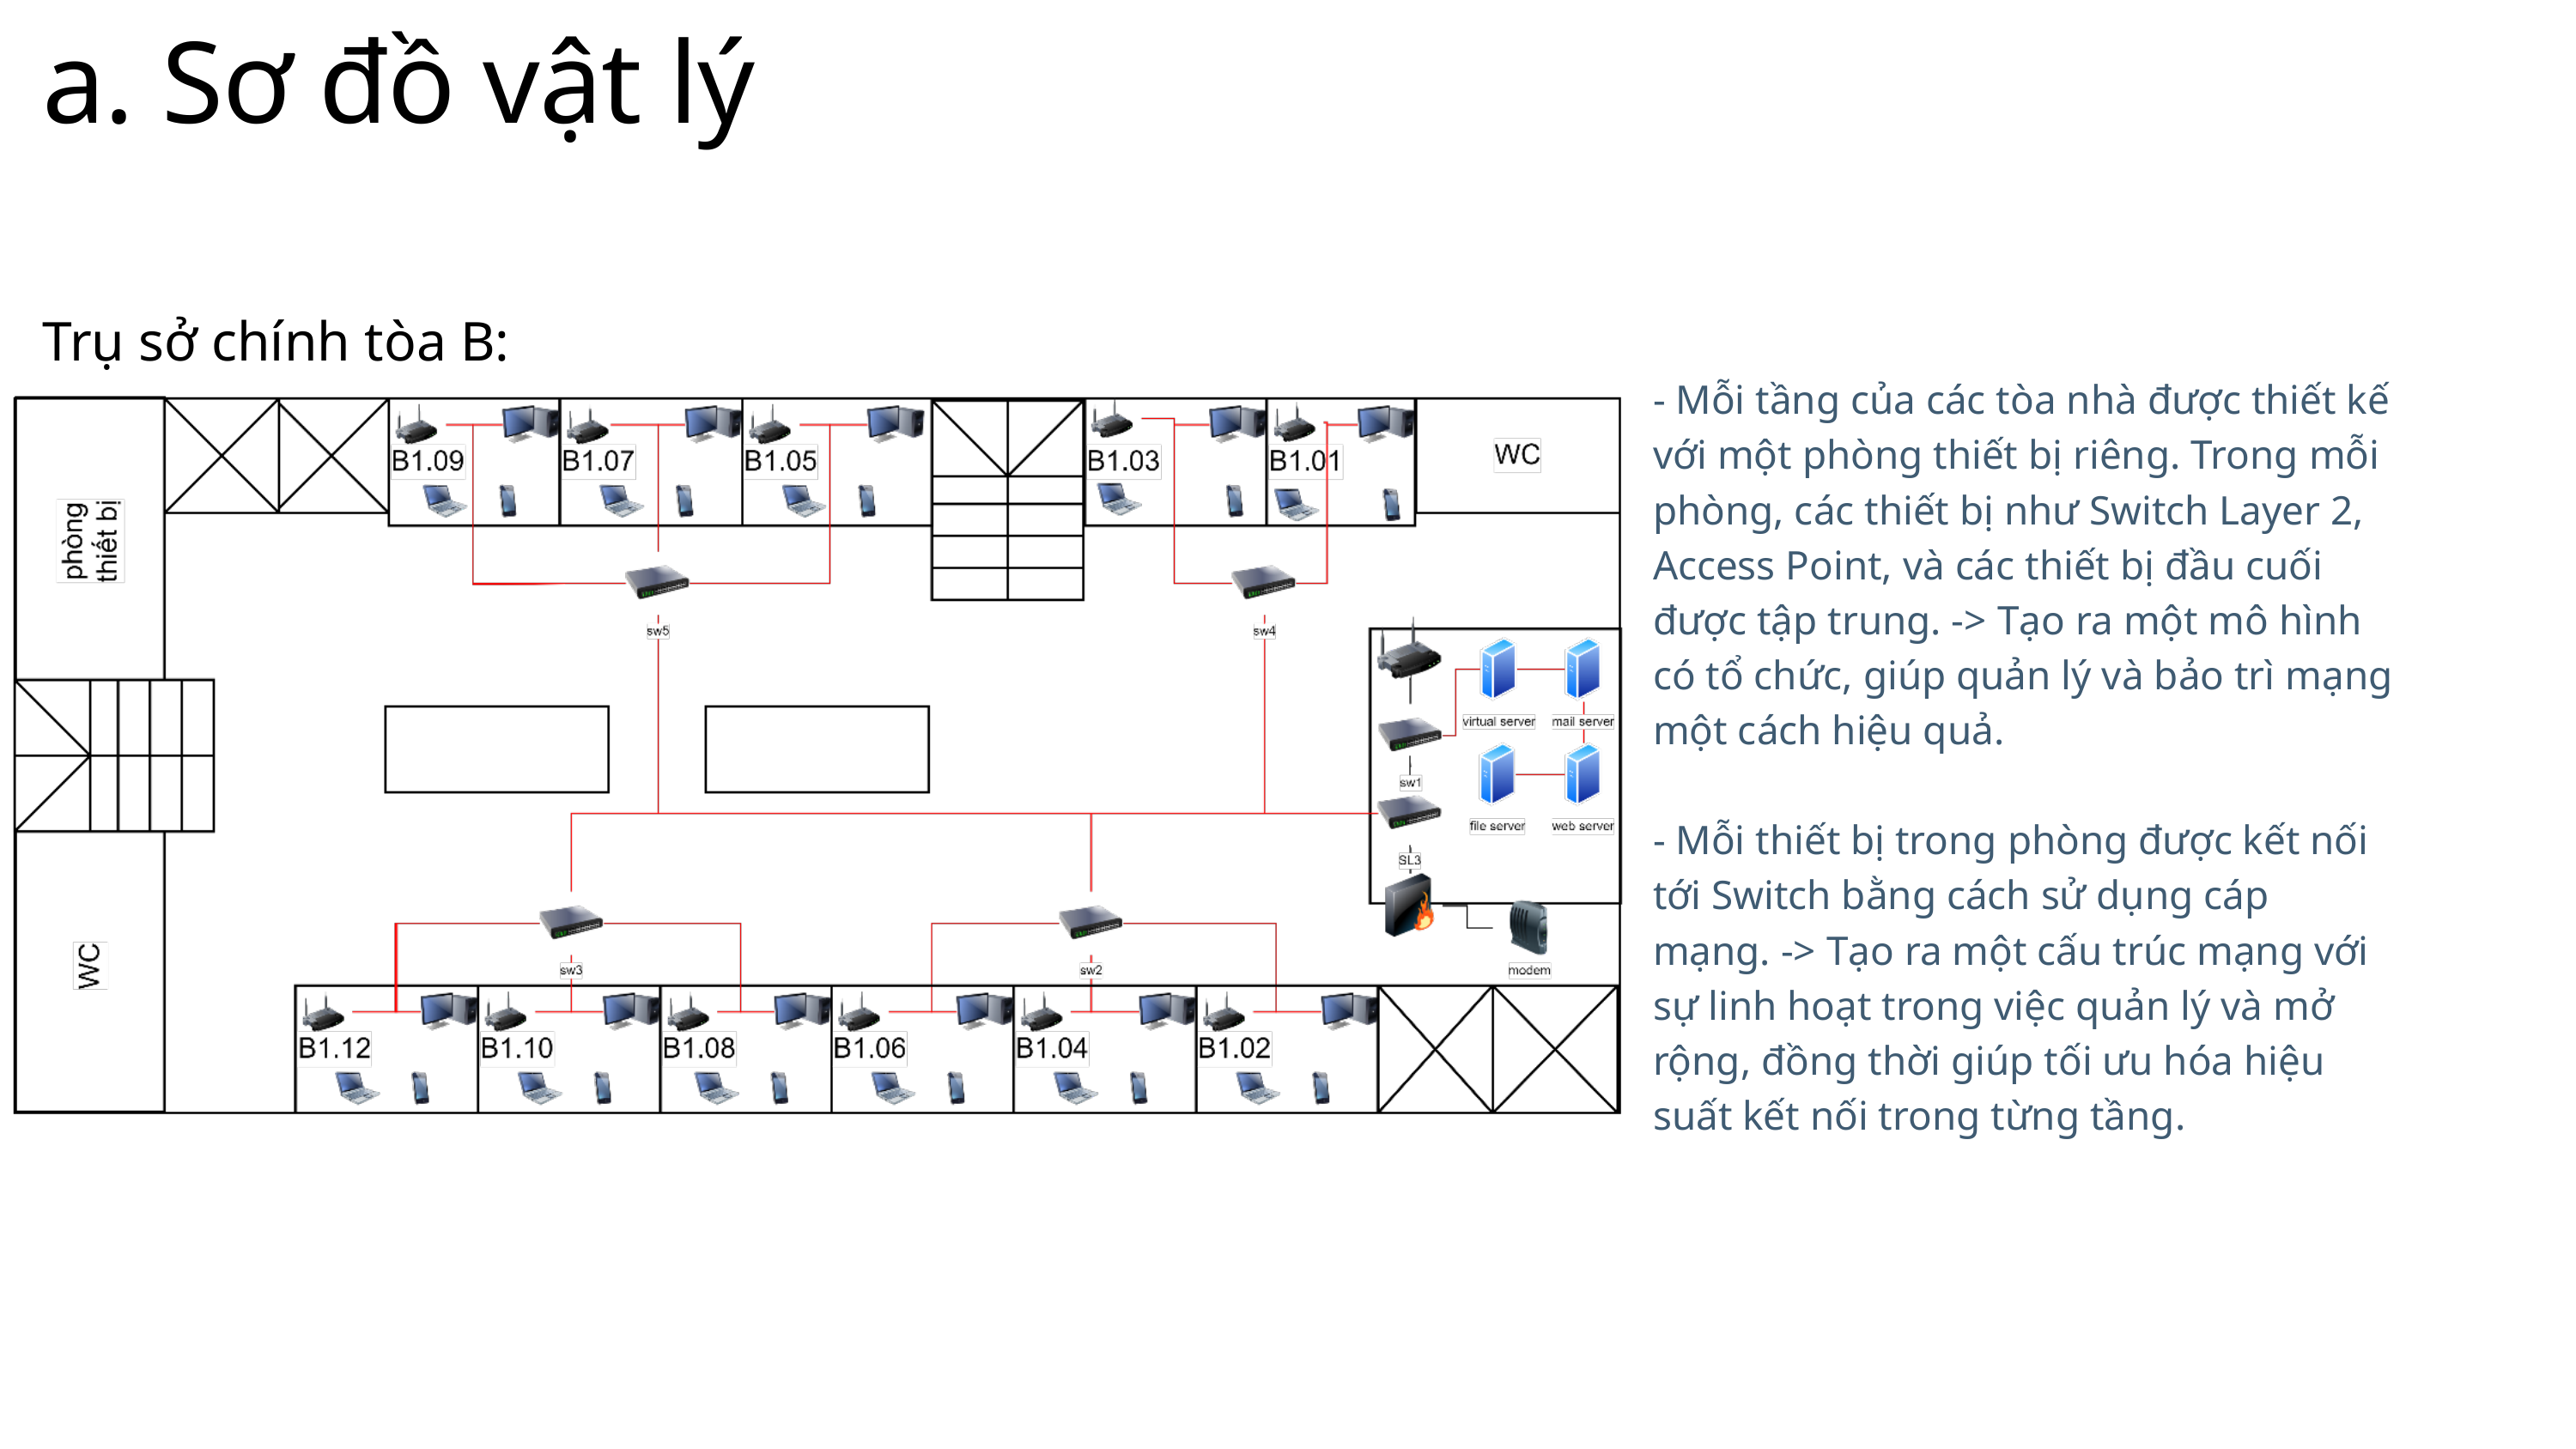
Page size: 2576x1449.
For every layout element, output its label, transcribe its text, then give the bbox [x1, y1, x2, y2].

text_box a. Sơ đồ vật lý [42, 10, 1159, 146]
picture [0, 384, 1635, 1128]
text_box Trụ sở chính tòa B: [42, 296, 530, 373]
text_box - Mỗi tầng của các tòa nhà được thiết kế với một phòng thiết bị riêng. Trong mỗi phòng, các thiết bị như Switch Layer 2, Access Point, và các thiết bị đầu cuối được tập trung. -> Tạo ra một mô hình có tổ chức, giúp quản lý và bảo trì mạng một cách hiệu quả. - Mỗi thiết bị trong phòng được kết nối tới Switch bằng cách sử dụng cáp mạng. -> Tạo ra một cấu trúc mạng với sự linh hoạt trong việc quản lý và mở rộng, đồng thời giúp tối ưu hóa hiệu suất kết nối trong từng tầng. [1653, 367, 2394, 1193]
